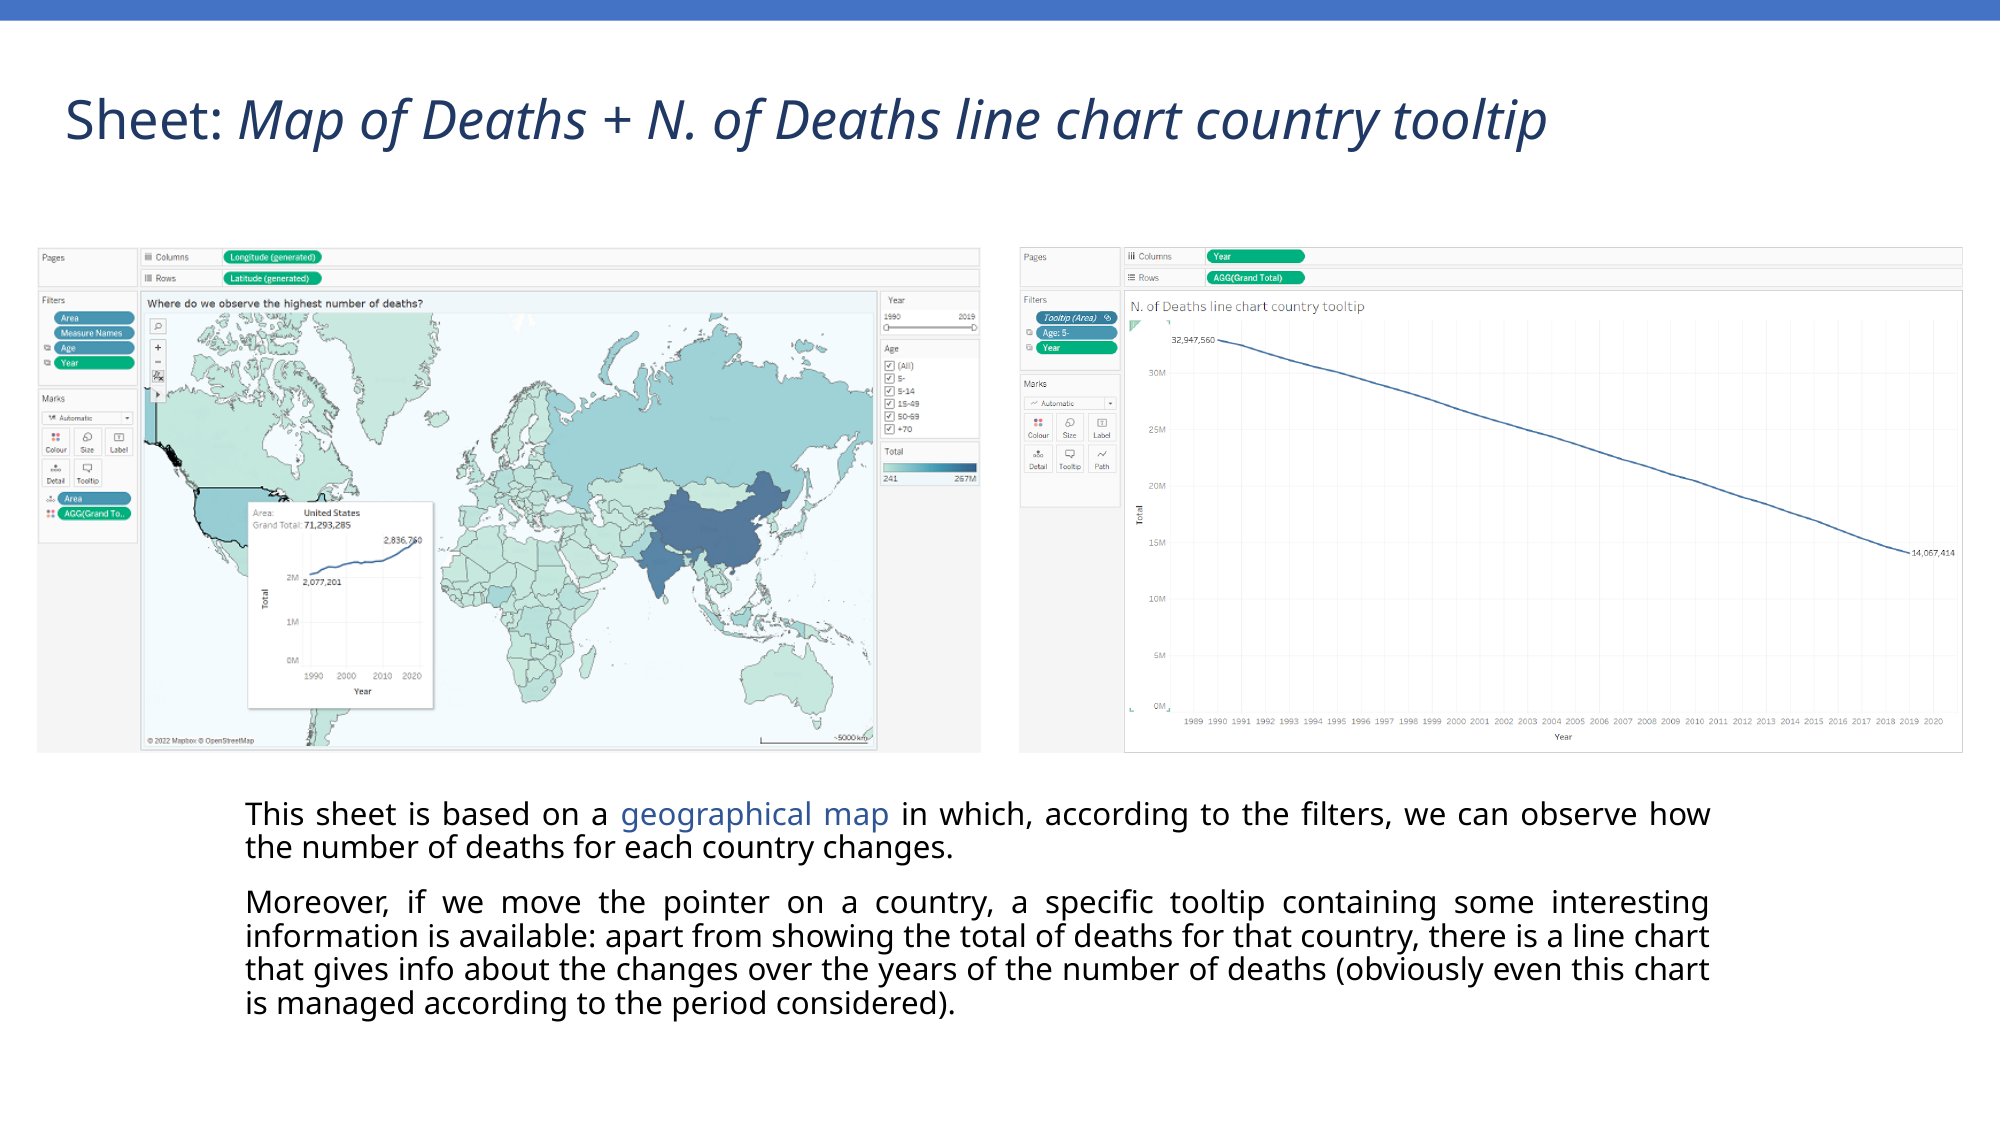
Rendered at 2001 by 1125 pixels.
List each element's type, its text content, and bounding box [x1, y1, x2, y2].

title Sheet: Map of Deaths + N. of Deaths line chart country tooltip [50, 39, 1844, 159]
picture [37, 247, 981, 753]
subtitle This sheet is based on a geographical map in which, according to the filters, we can observe how the number of deaths for each country changes. Moreover, if we move the pointer on a country, a specific tooltip containing some interesting information is available: apart from showing the total of deaths for that country, there is a line chart that gives info about the changes over the years of the number of deaths (obviously even this chart is managed according to the period considered). [230, 790, 1728, 1038]
picture [1019, 247, 1963, 753]
text_box [0, 0, 2000, 21]
